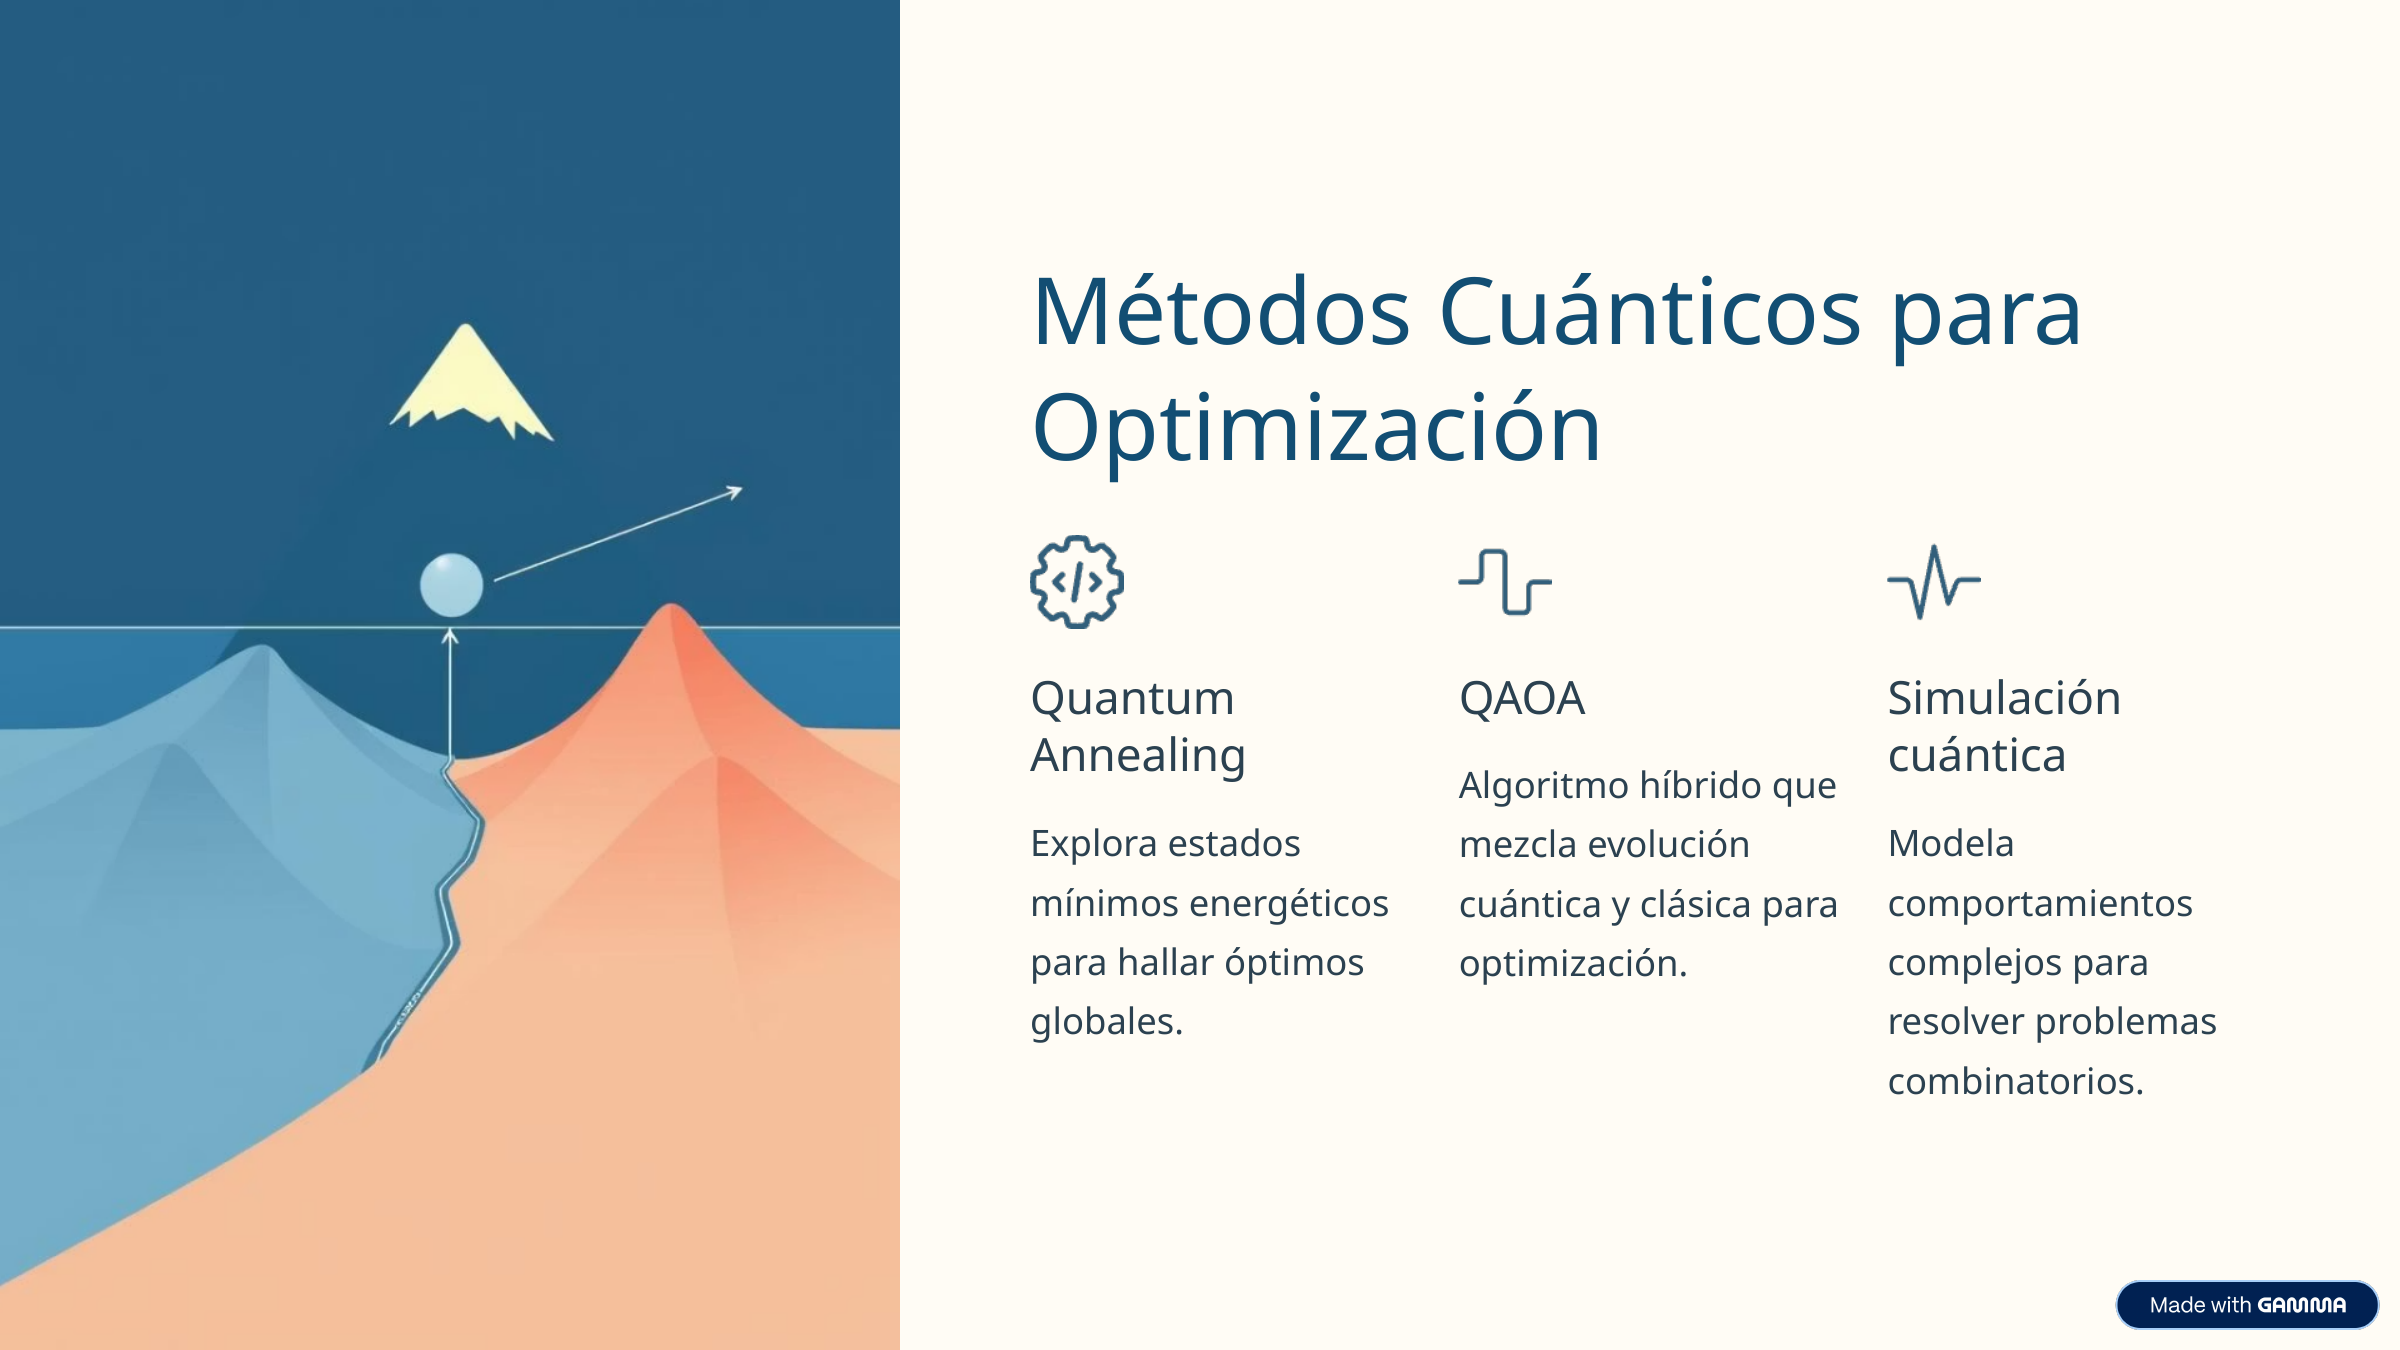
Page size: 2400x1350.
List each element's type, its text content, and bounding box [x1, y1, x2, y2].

text_box QAOA [1458, 666, 1841, 725]
text_box Simulación cuántica [1887, 666, 2270, 783]
text_box Métodos Cuánticos para Optimización [1030, 247, 2270, 481]
picture [0, 0, 900, 1350]
picture [1030, 535, 1124, 629]
text_box Algoritmo híbrido que mezcla evolución cuántica y clásica para optimización. [1458, 746, 1841, 985]
picture [2106, 1271, 2389, 1339]
text_box Quantum Annealing [1030, 666, 1413, 783]
picture [1887, 535, 1981, 629]
text_box Modela comportamientos complejos para resolver problemas combinatorios. [1887, 804, 2270, 1103]
text_box Explora estados mínimos energéticos para hallar óptimos globales. [1030, 804, 1413, 1043]
picture [1458, 535, 1552, 629]
